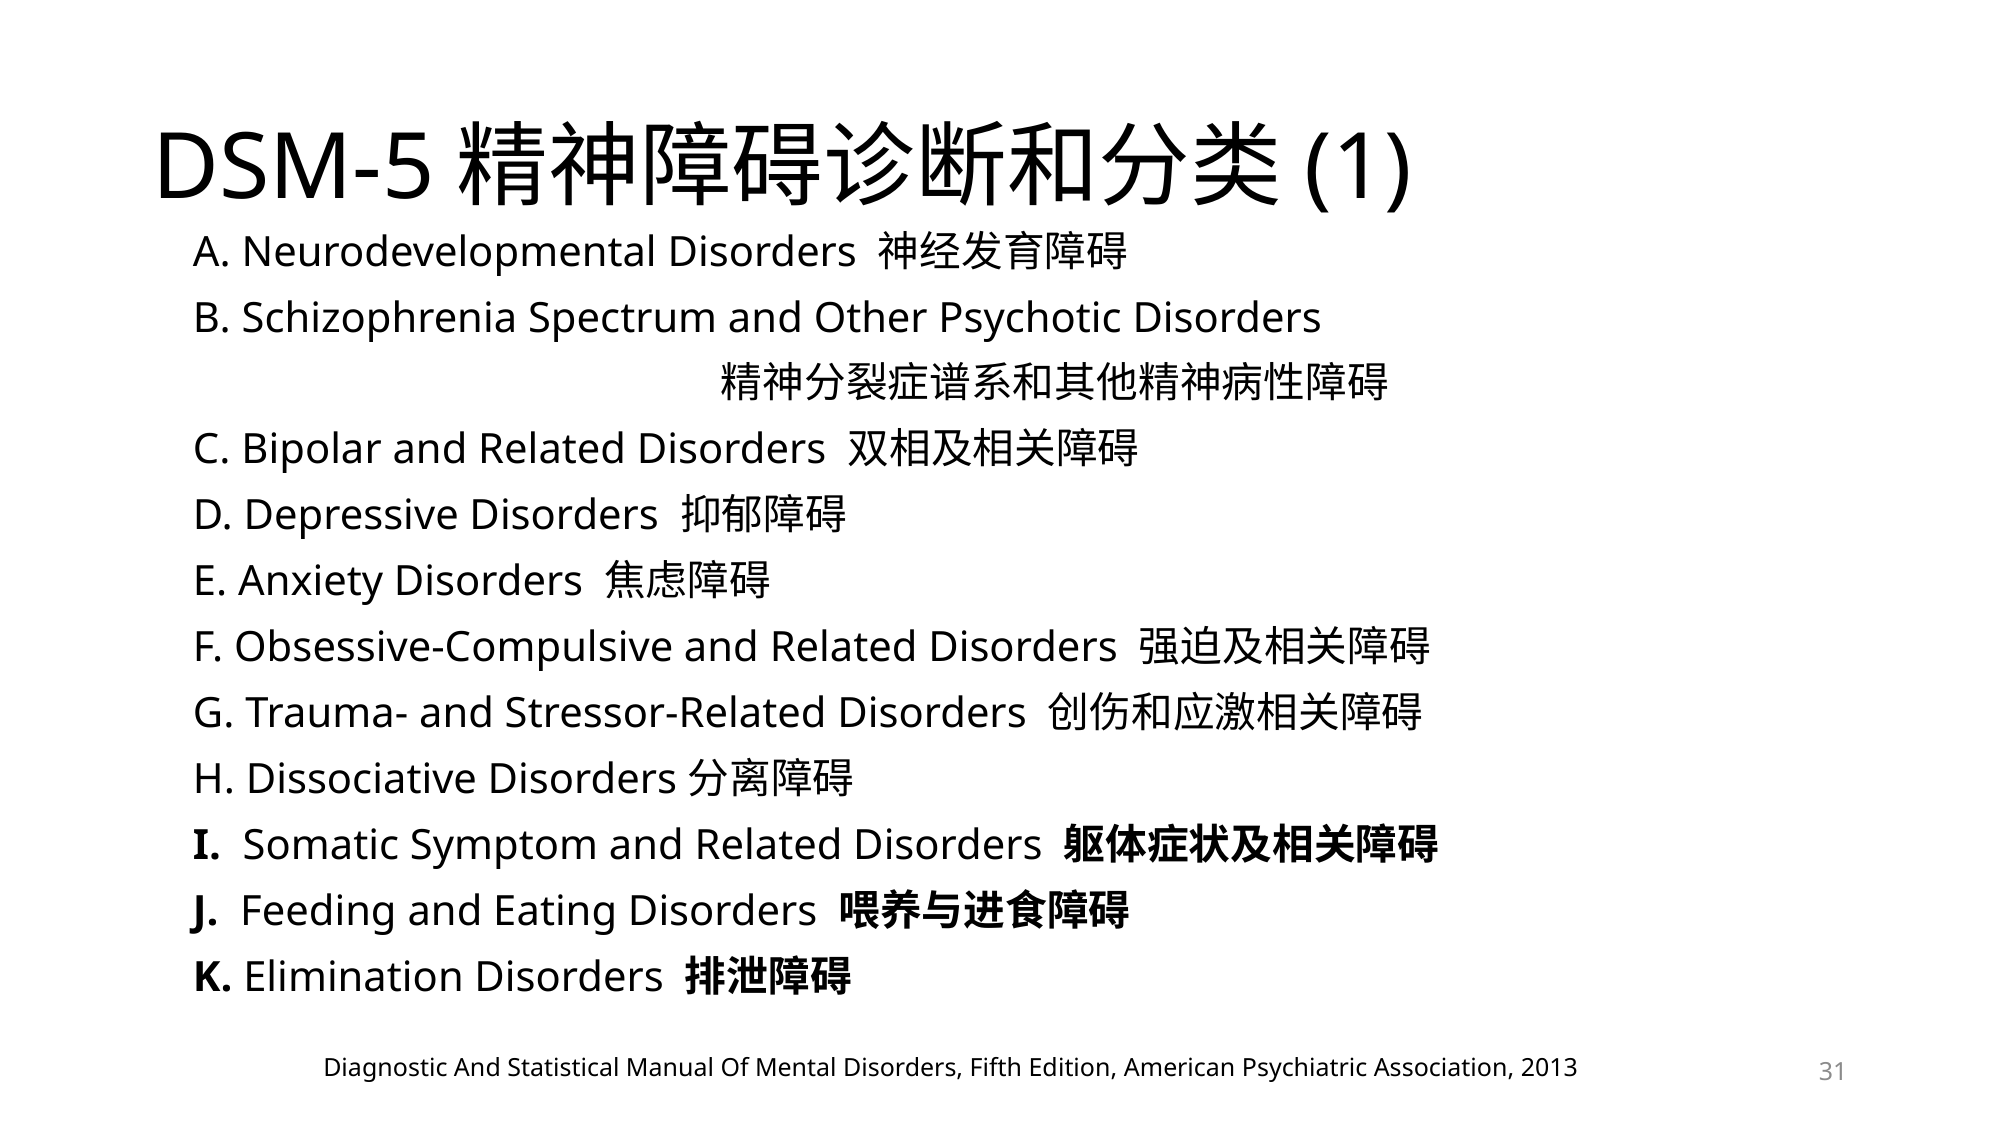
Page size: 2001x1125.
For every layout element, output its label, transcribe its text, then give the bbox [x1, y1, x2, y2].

title DSM-5精神障碍诊断和分类(1) [137, 59, 1863, 278]
slide_number 31 [1412, 1042, 1863, 1103]
text_box Diagnostic And Statistical Manual Of Mental Disorders, Fifth Edition, American Psychiatric Association, 2013 [308, 1044, 1704, 1090]
list A. Neurodevelopmental Disorders 神经发育障碍 B. Schizophrenia Spectrum and Other Psychotic Disorders 精神分裂症谱系和其他精神病性障碍 C. Bipolar and Related Disorders 双相及相关障碍 D. Depressive Disorders 抑郁障碍 E. Anxiety Disorders 焦虑障碍 F. Obsessive-Compulsive and Related Disorders 强迫及相关障碍 G. Trauma- and Stressor-Related Disorders 创伤和应激相关障碍 H. Dissociative Disorders分离障碍 I. Somatic Symptom and Related Disorders 躯体症状及相关障碍 J. Feeding and Eating Disorders 喂养与进食障碍 K. Elimination Disorders 排泄障碍 [177, 278, 1773, 1009]
